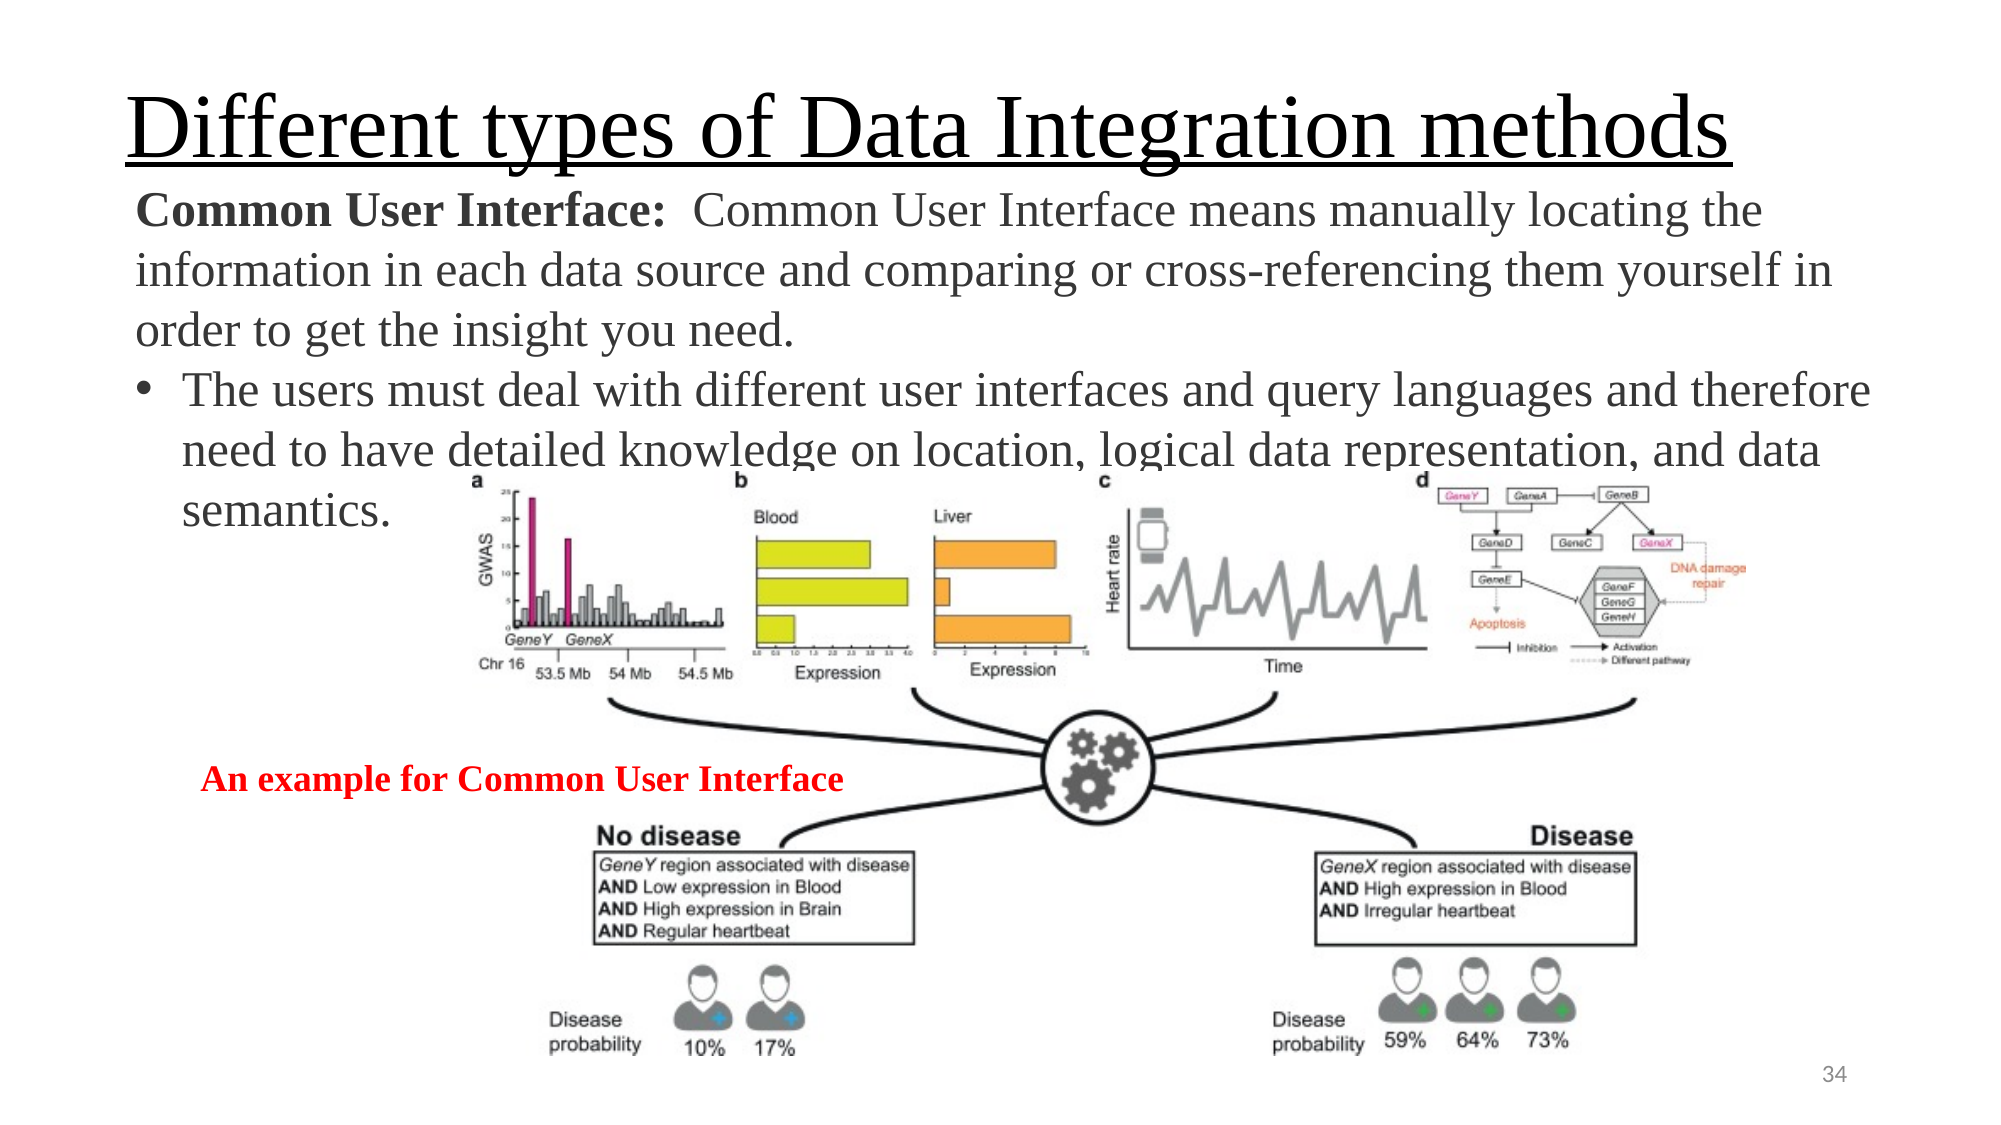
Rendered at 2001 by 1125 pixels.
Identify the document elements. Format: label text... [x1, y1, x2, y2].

picture [472, 471, 1746, 1056]
text_box Common User Interface: Common User Interface means manually locating the information in each data source and comparing or cross-referencing them yourself in order to get the insight you need. The users must deal with different user interfaces and query languages and therefore need to have detailed knowledge on location, logical data representation, and data semantics. [120, 169, 1925, 545]
slide_number 34 [1412, 1042, 1863, 1103]
text_box An example for Common User Interface [185, 746, 472, 807]
title Different types of Data Integration methods [110, 18, 1836, 237]
